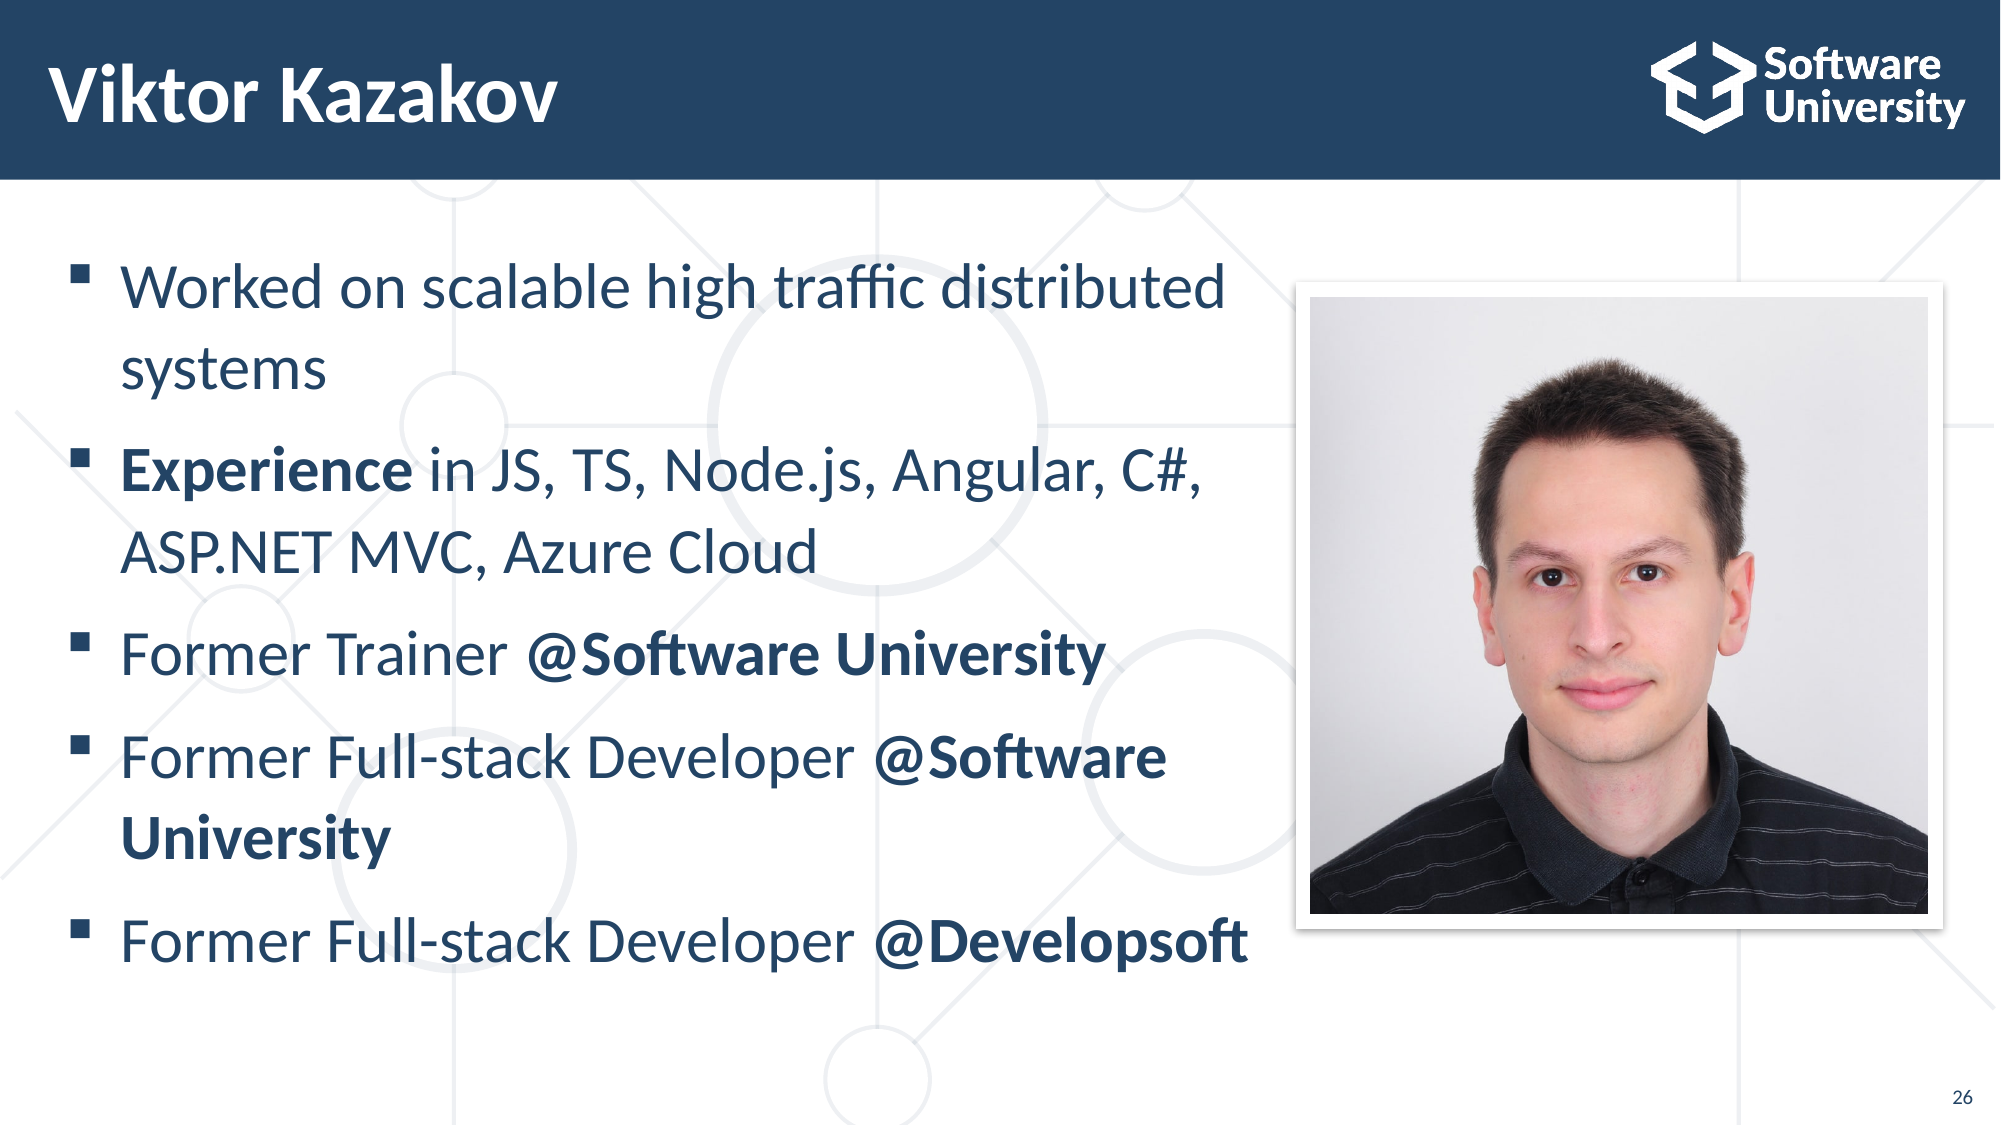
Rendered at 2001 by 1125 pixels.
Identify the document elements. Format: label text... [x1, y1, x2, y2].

picture [1651, 41, 1966, 134]
picture [1310, 296, 1929, 915]
title Viktor Kazakov [31, 16, 1625, 162]
list Worked on scalable high traffic distributed systems Experience in JS, TS, Node.js, Angular, C#, ASP.NET MVC, Azure Cloud Former Trainer @Software University Former Full-stack Developer @Software University Former Full-stack Developer @Developsoft [47, 233, 1274, 1068]
slide_number 26 [1927, 1067, 1989, 1117]
